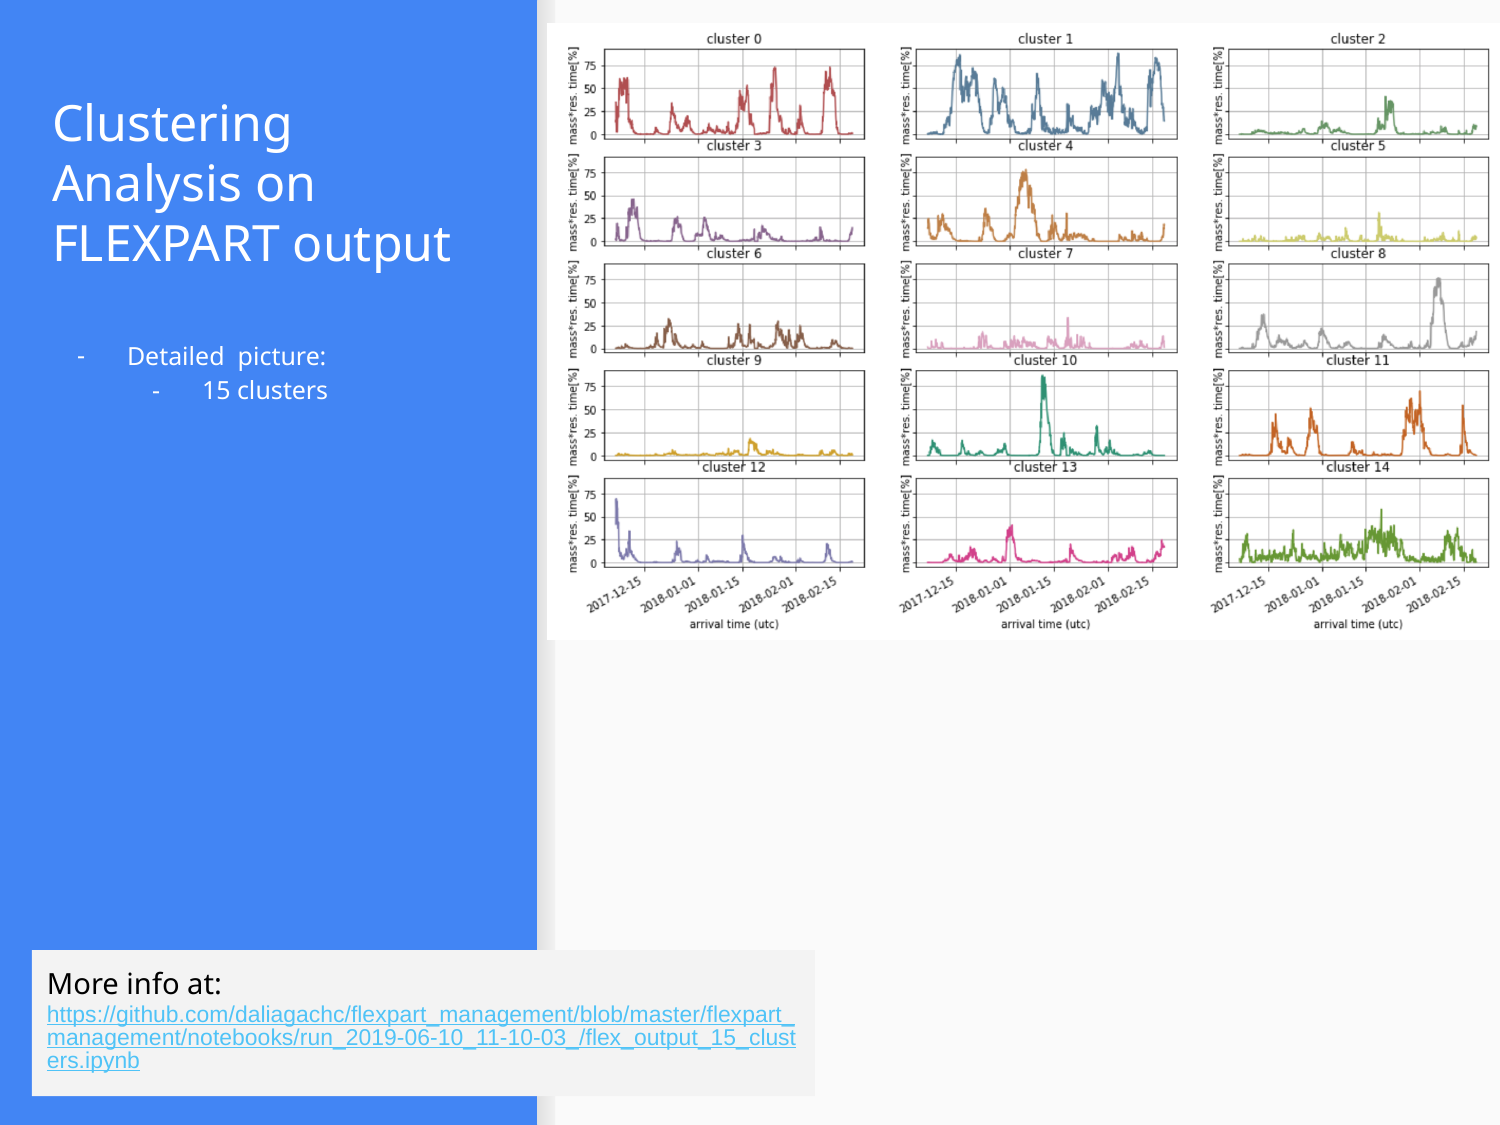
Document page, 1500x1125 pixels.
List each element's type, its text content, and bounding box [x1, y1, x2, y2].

picture [547, 23, 1500, 641]
list Detailed picture: 15 clusters [37, 320, 498, 950]
title Clustering Analysis on FLEXPART output [37, 78, 498, 287]
text_box More info at: https://github.com/daliagachc/flexpart_management/blob/master/flexpart_management/notebooks/run_2019-06-10_11-10-03_/flex_output_15_clusters.ipynb [31, 950, 815, 1097]
